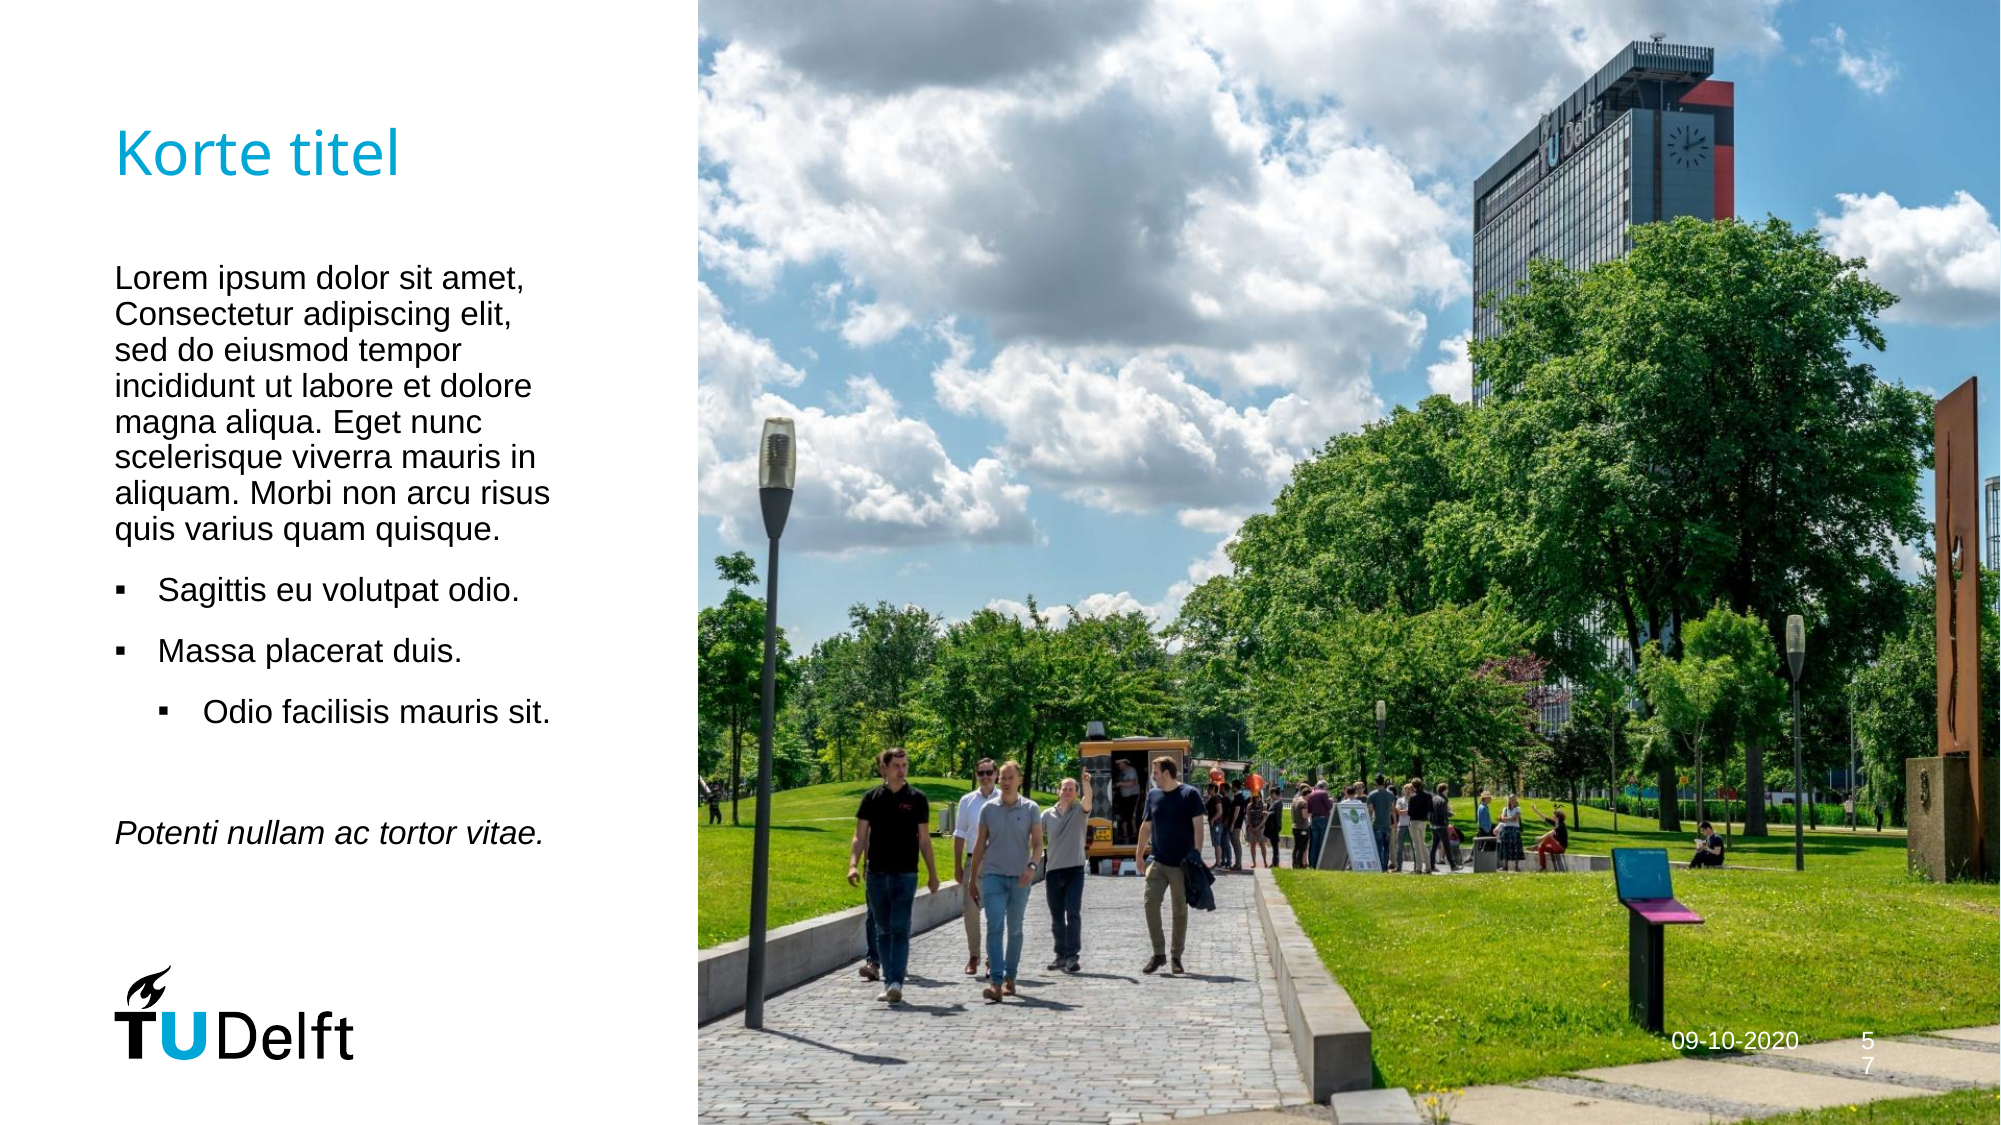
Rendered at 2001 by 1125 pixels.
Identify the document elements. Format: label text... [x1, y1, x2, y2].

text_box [698, 0, 2000, 1125]
title Korte titel [114, 121, 574, 203]
list Lorem ipsum dolor sit amet, Consectetur adipiscing elit, sed do eiusmod tempor incididunt ut labore et dolore magna aliqua. Eget nunc scelerisque viverra mauris in aliquam. Morbi non arcu risus quis varius quam quisque. Sagittis eu volutpat odio. Massa placerat duis. Odio facilisis mauris sit. Potenti nullam ac tortor vitae. [114, 261, 574, 976]
